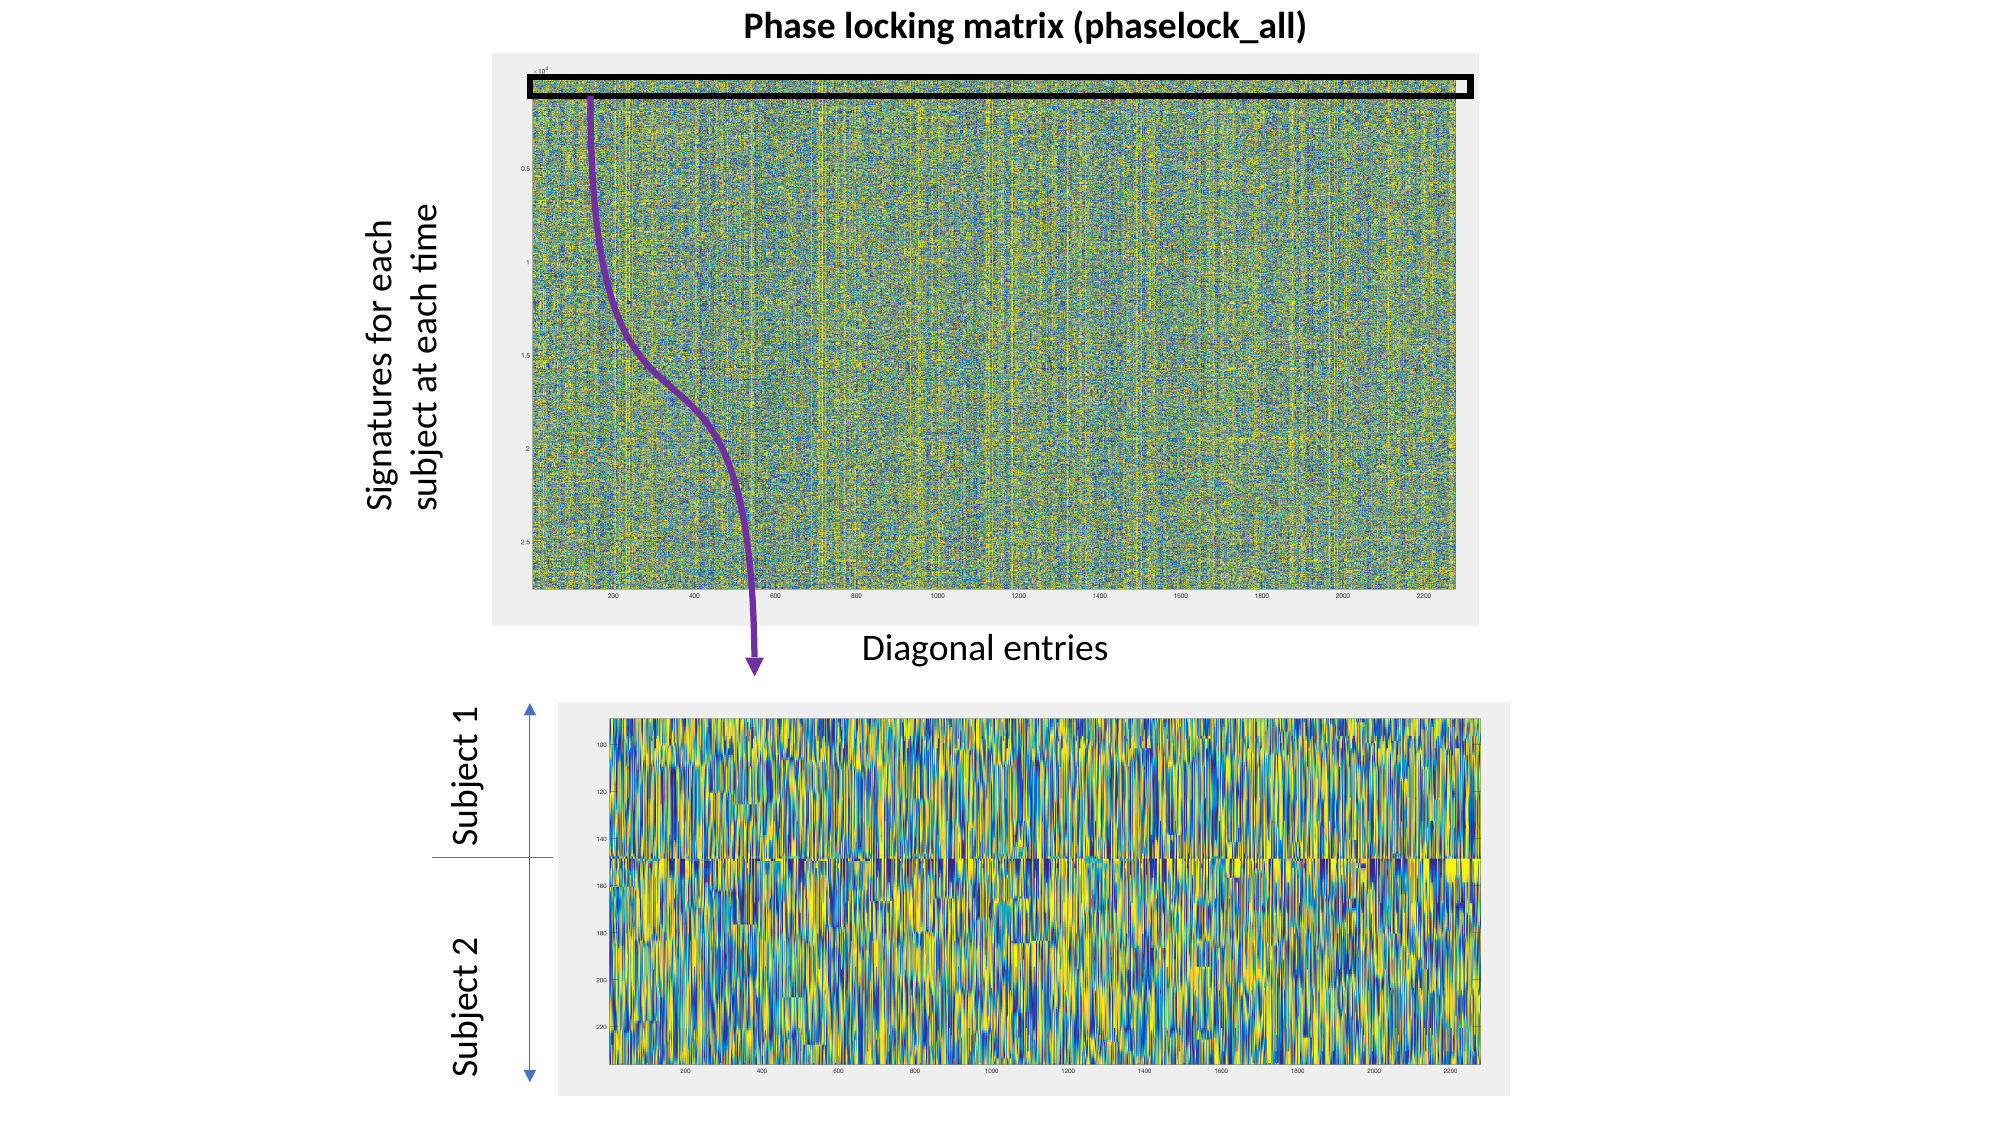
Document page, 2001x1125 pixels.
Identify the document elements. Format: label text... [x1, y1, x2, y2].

text_box Phase locking matrix (phaselock_all) [728, 0, 1324, 53]
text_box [432, 702, 1510, 1096]
picture [492, 53, 1479, 626]
text_box Signatures for each subject at each time [346, 189, 452, 527]
text_box Diagonal entries [847, 626, 1124, 676]
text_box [382, 303, 963, 469]
